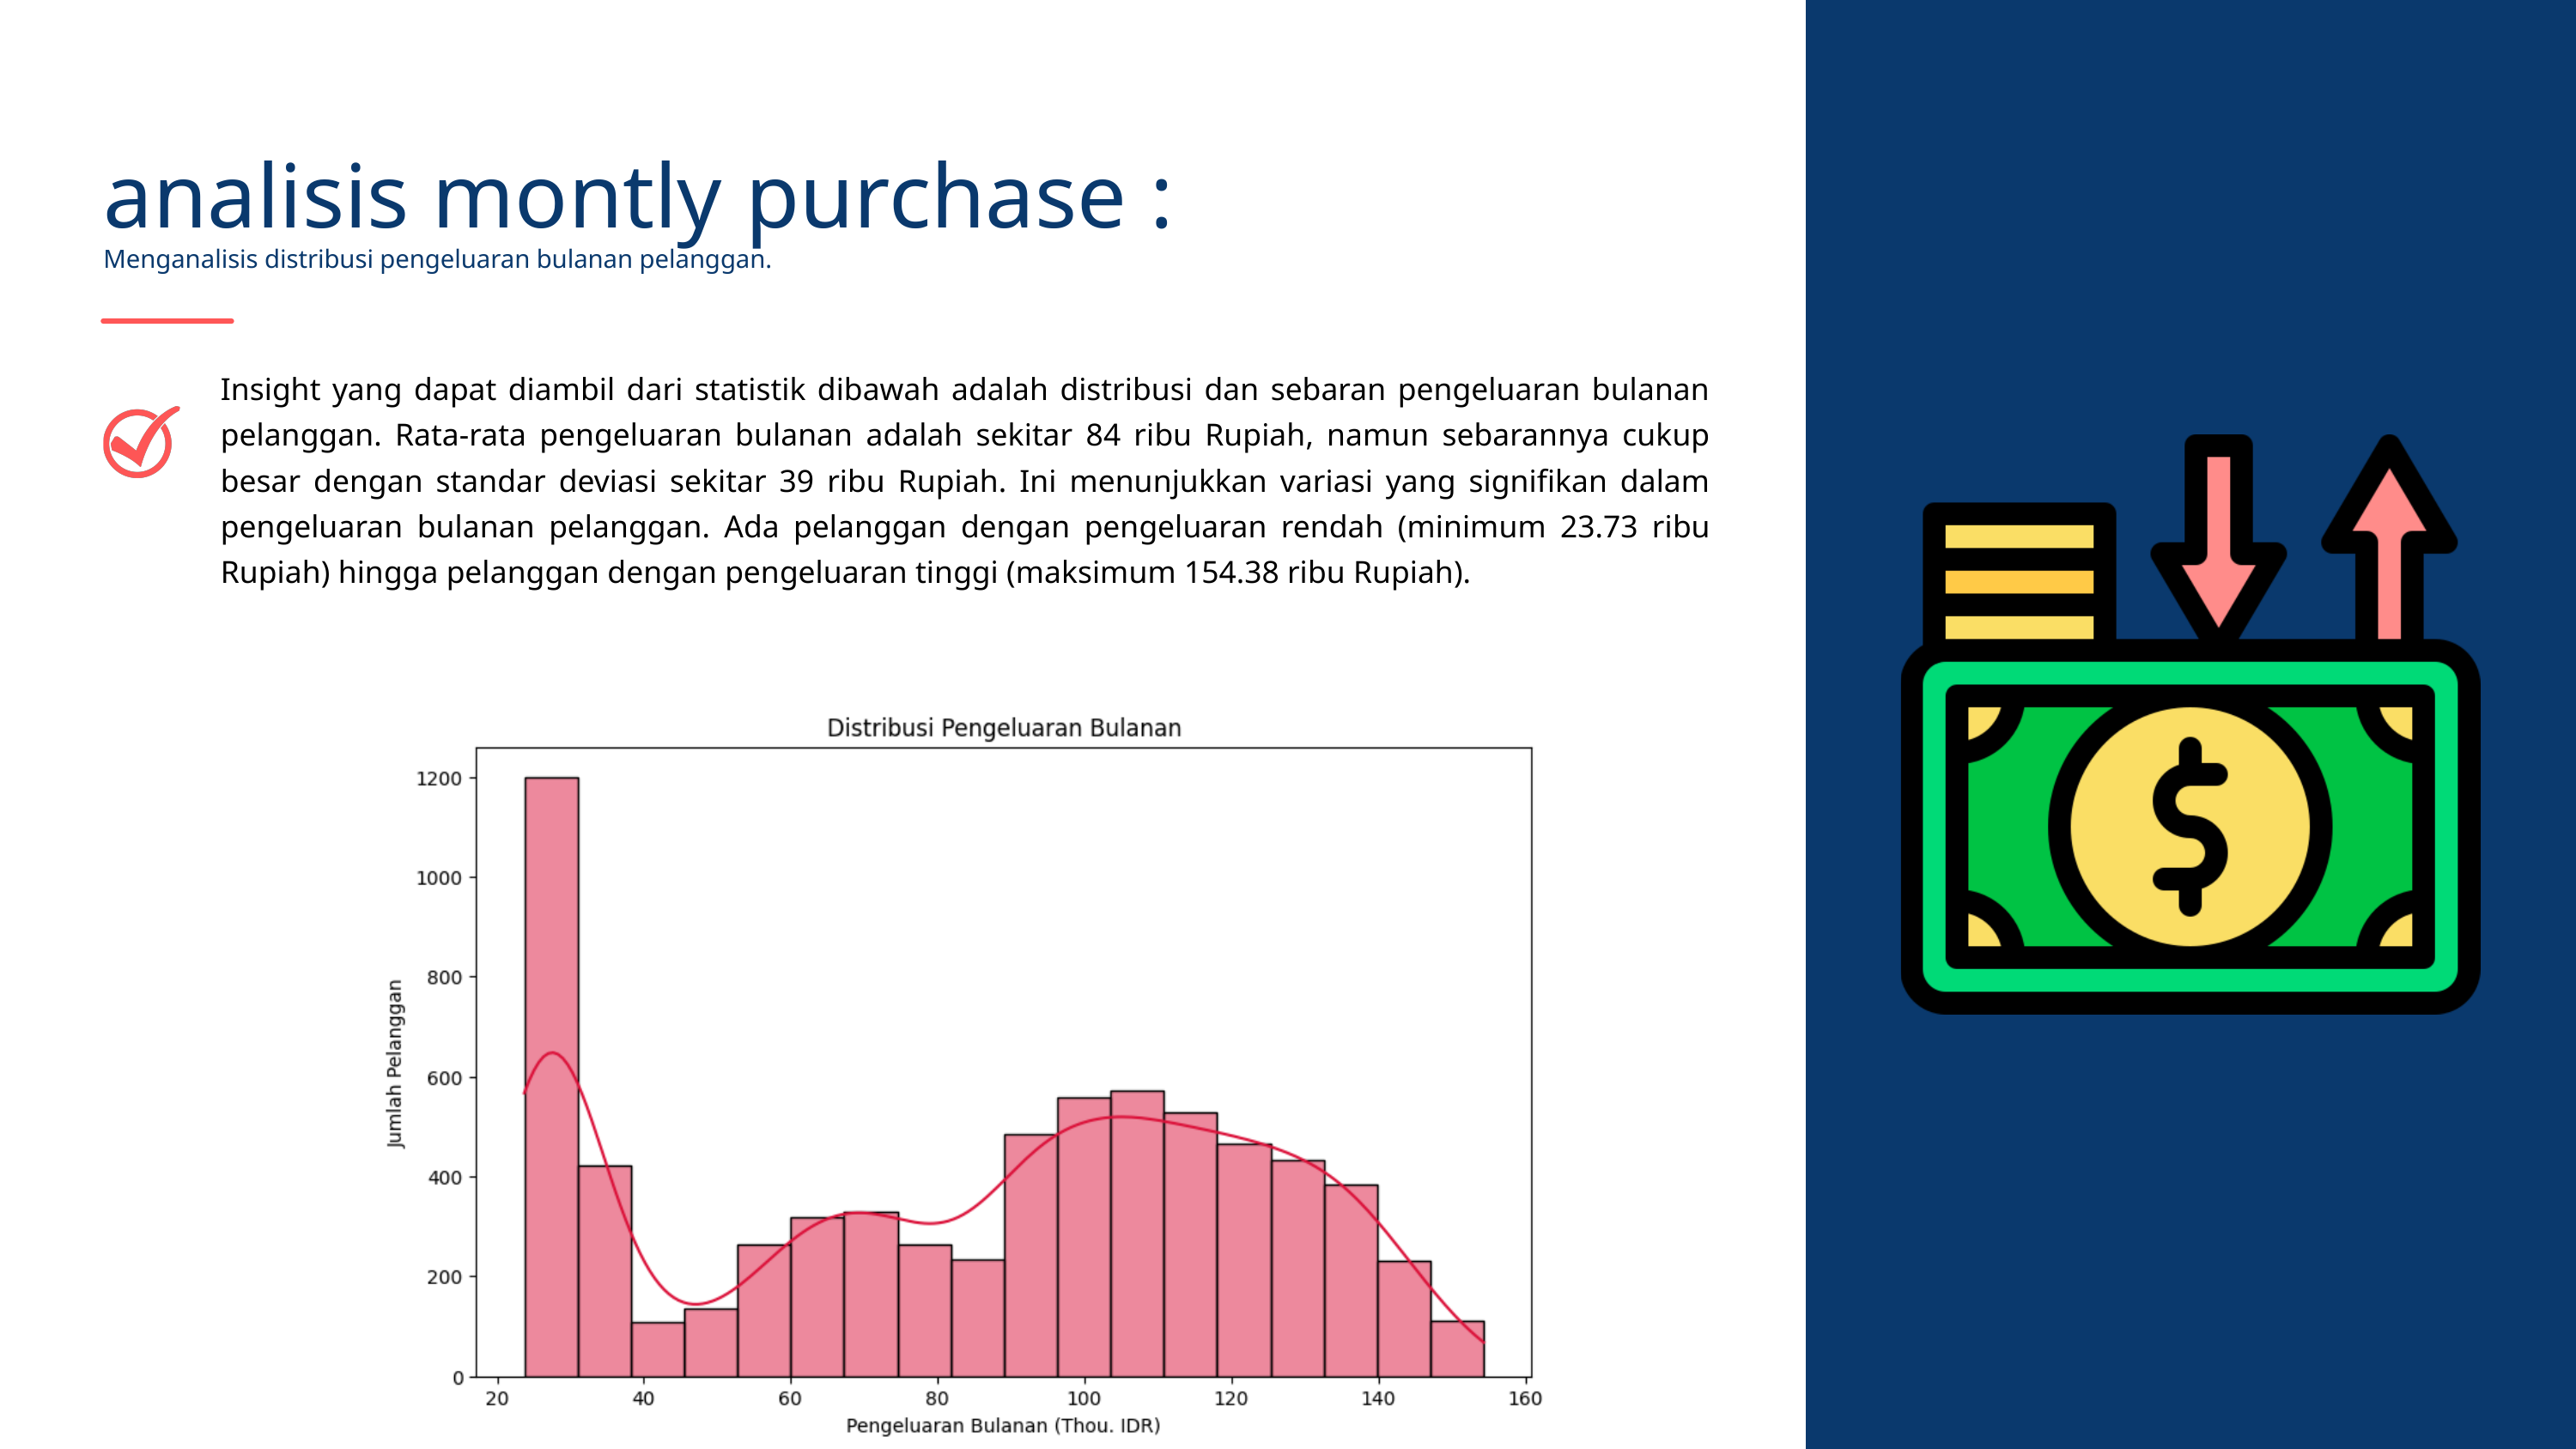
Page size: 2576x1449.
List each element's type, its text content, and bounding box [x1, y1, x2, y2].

text_box [375, 704, 1556, 1449]
text_box analisis montly purchase : Menganalisis distribusi pengeluaran bulanan pelanggan. [103, 149, 1258, 274]
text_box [1805, 0, 2576, 1449]
text_box Insight yang dapat diambil dari statistik dibawah adalah distribusi dan sebaran pengeluaran bulanan pelanggan. Rata-rata pengeluaran bulanan adalah sekitar 84 ribu Rupiah, namun sebarannya cukup besar dengan standar deviasi sekitar 39 ribu Rupiah. Ini menunjukkan variasi yang signifikan dalam pengeluaran bulanan pelanggan. Ada pelanggan dengan pengeluaran rendah (minimum 23.73 ribu Rupiah) hingga pelanggan dengan pengeluaran tinggi (maksimum 154.38 ribu Rupiah). [220, 361, 1711, 590]
text_box [103, 406, 180, 478]
